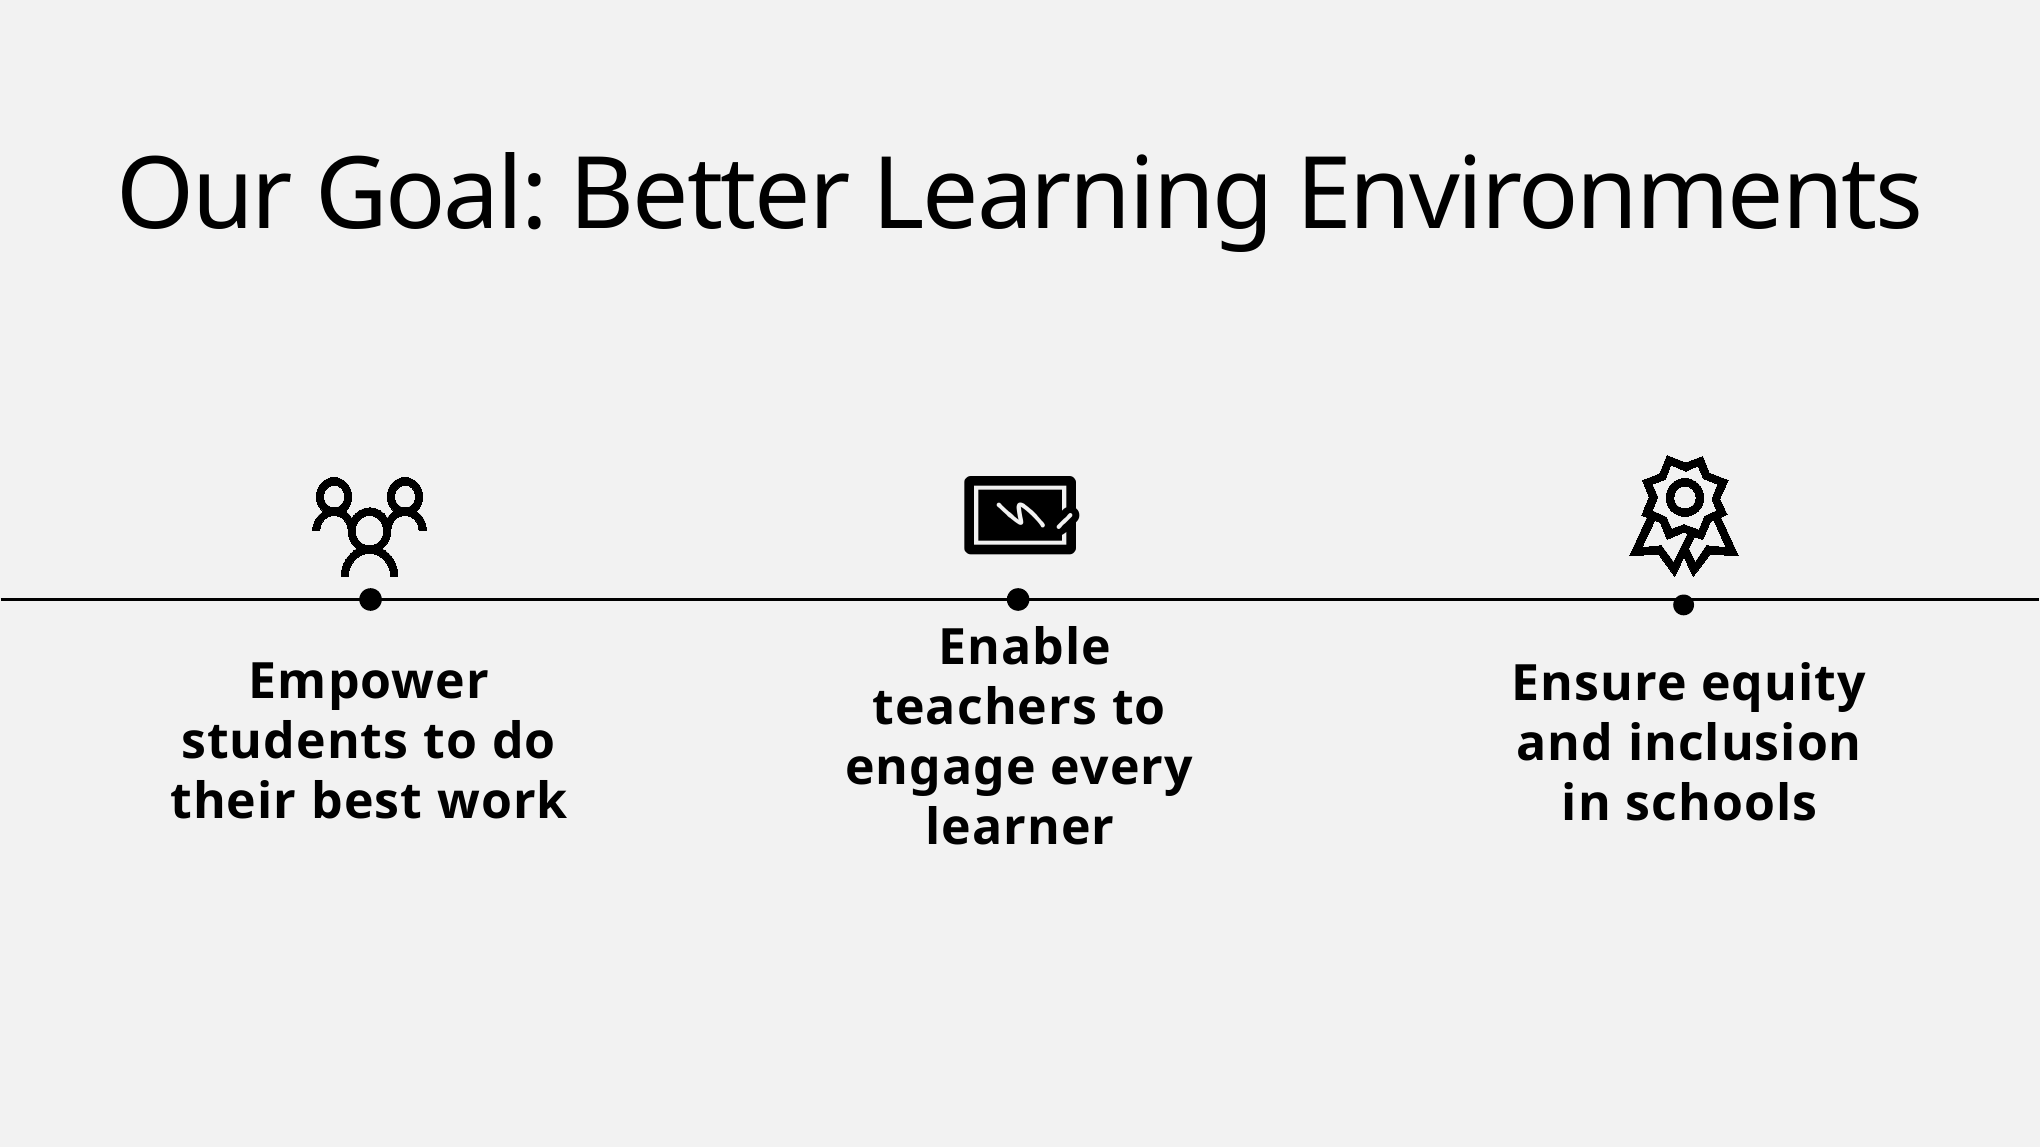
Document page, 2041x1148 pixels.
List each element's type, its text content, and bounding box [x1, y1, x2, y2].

text_box [1006, 588, 1030, 599]
text_box Enable teachers to engage every learner [833, 702, 1207, 766]
title Our Goal: Better Learning Environments [45, 127, 1996, 275]
picture [954, 449, 1086, 581]
text_box [1674, 593, 1694, 599]
text_box [359, 600, 382, 611]
text_box Ensure equity and inclusion in schools [1502, 712, 1877, 769]
text_box [1629, 455, 1739, 577]
text_box [1672, 600, 1695, 617]
text_box Empower students to do their best work [158, 701, 581, 776]
text_box [359, 588, 382, 599]
text_box [312, 477, 427, 577]
text_box [1006, 600, 1030, 611]
